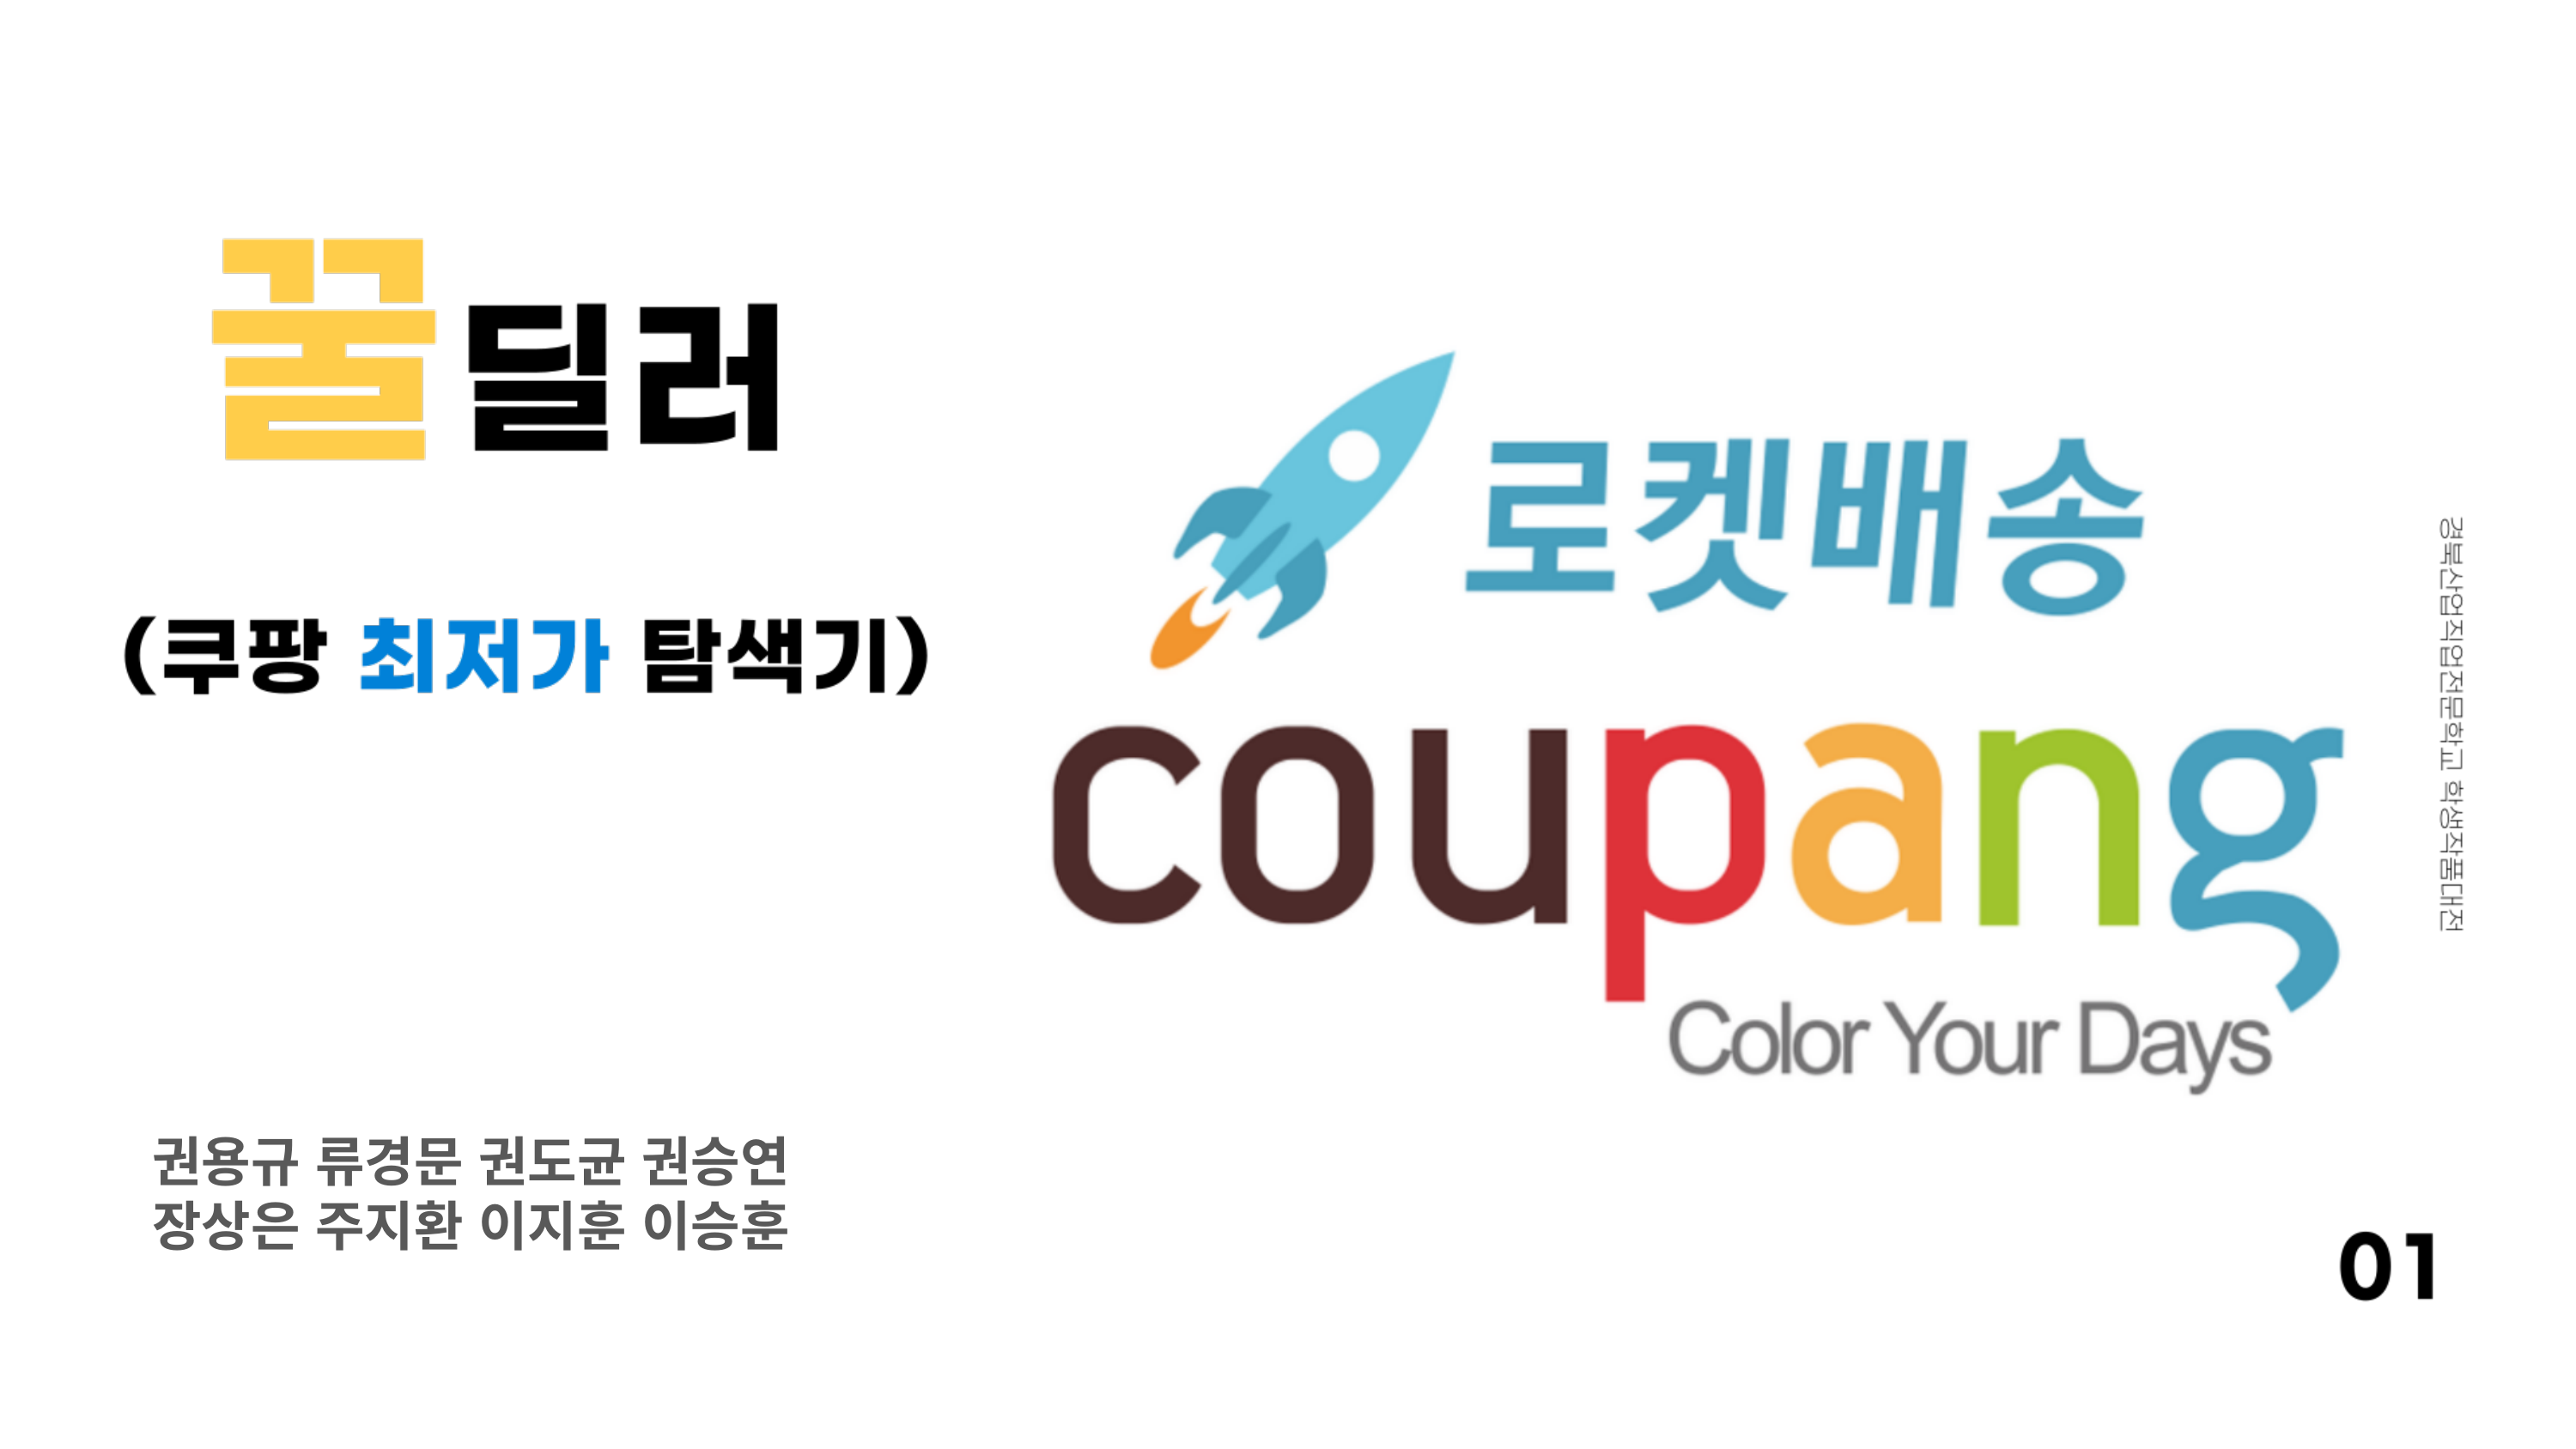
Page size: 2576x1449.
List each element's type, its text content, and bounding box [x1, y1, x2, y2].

picture [2409, 299, 2576, 945]
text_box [1005, 344, 2409, 1356]
text_box 권용규 류경문 권도균 권승연 장상은 주지환 이지훈 이승훈 [139, 1121, 999, 1263]
picture [0, 155, 973, 763]
picture [2300, 1205, 2479, 1367]
